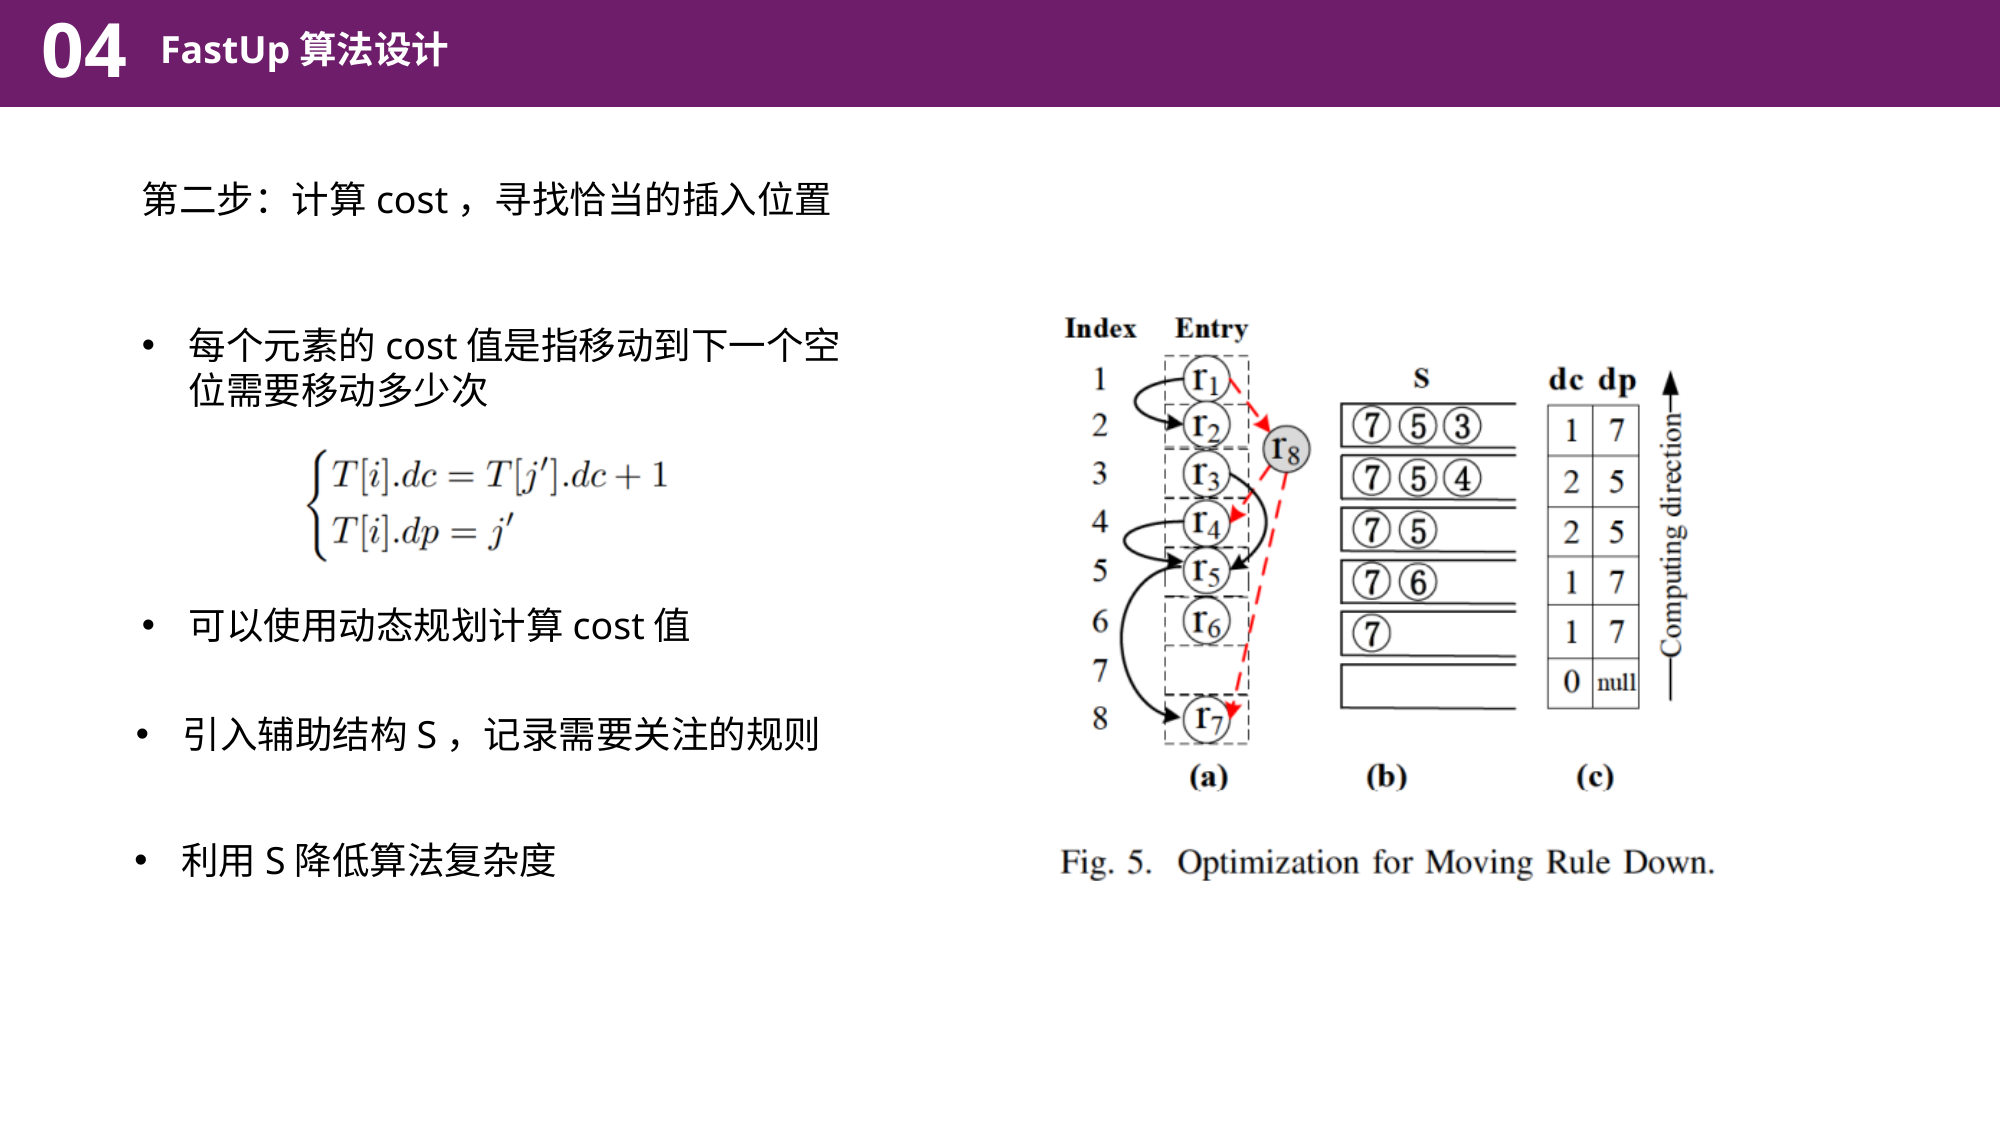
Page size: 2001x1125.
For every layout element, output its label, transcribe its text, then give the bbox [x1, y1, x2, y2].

text_box 第二步：计算cost，寻找恰当的插入位置 [127, 168, 1617, 229]
picture [927, 260, 1850, 930]
list 04 [26, 13, 146, 93]
text_box 利用S降低算法复杂度 [119, 829, 572, 890]
text_box 可以使用动态规划计算cost值 [127, 594, 840, 655]
text_box 每个元素的cost值是指移动到下一个空位需要移动多少次 [127, 314, 857, 420]
list FastUp算法设计 [146, 23, 772, 84]
picture [275, 420, 709, 579]
text_box 引入辅助结构S，记录需要关注的规则 [121, 704, 836, 764]
